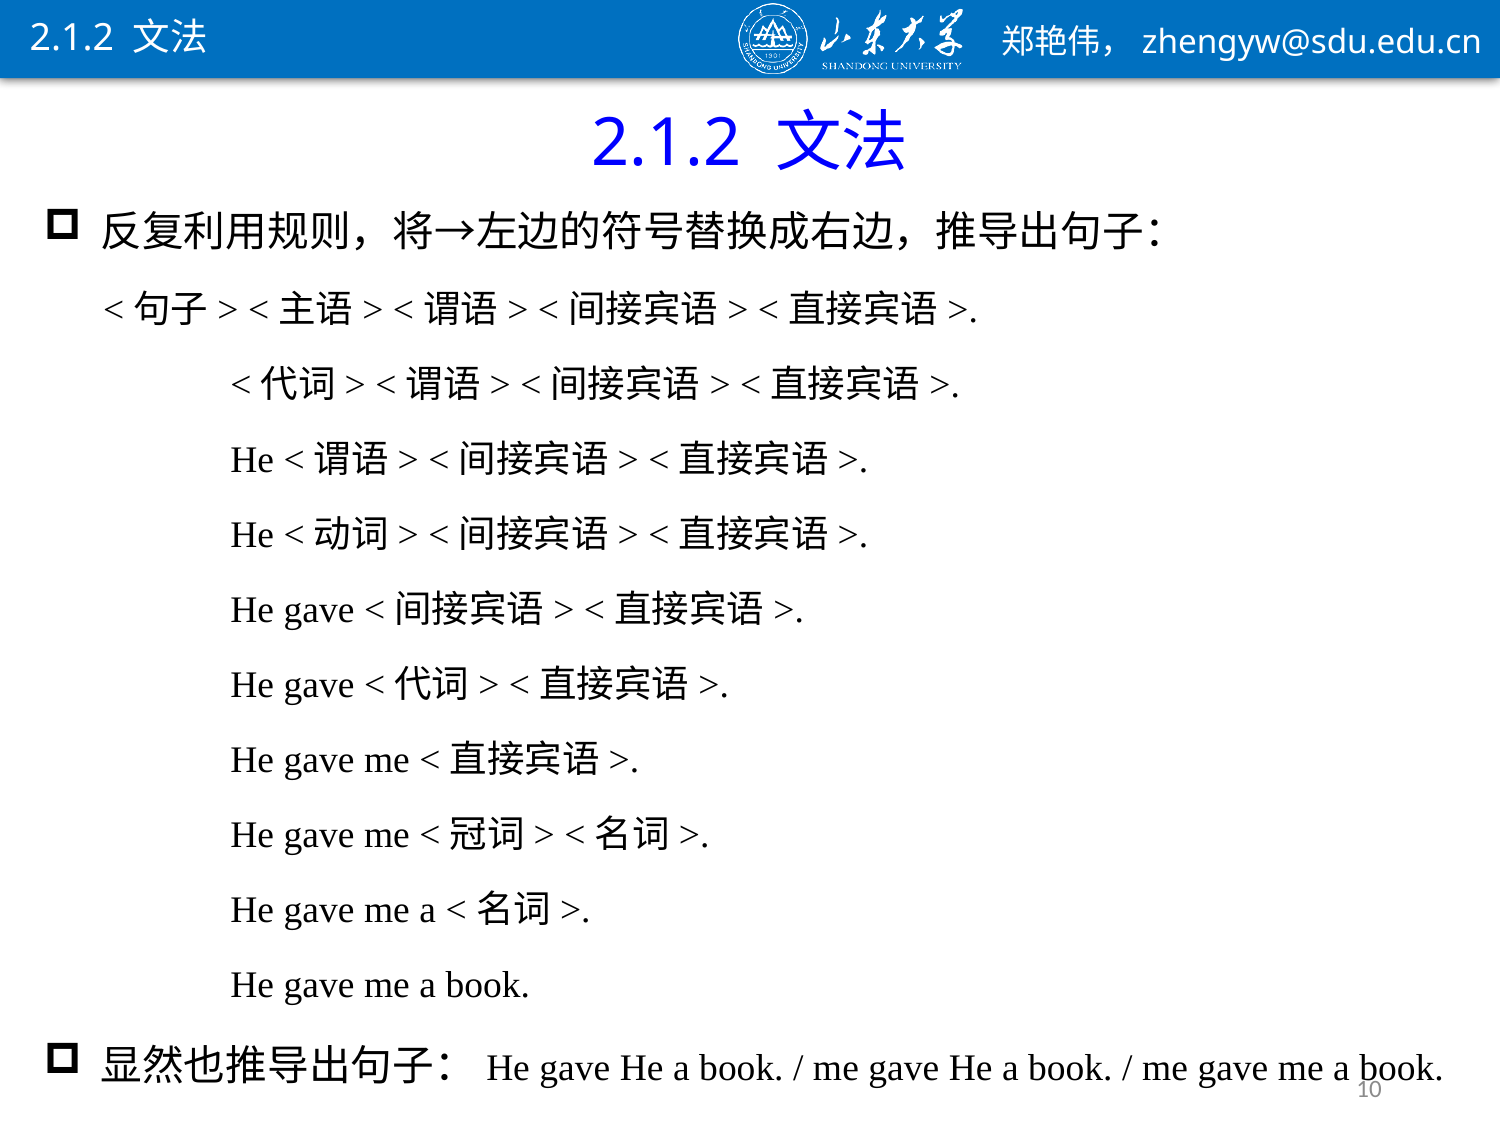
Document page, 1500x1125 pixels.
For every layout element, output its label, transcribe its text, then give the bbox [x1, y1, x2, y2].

text_box 2.1.2 文法 [0, 91, 1500, 187]
slide_number 10 [1059, 1057, 1397, 1118]
picture [738, 3, 963, 74]
text_box 2.1.2 文法 [14, 5, 223, 66]
